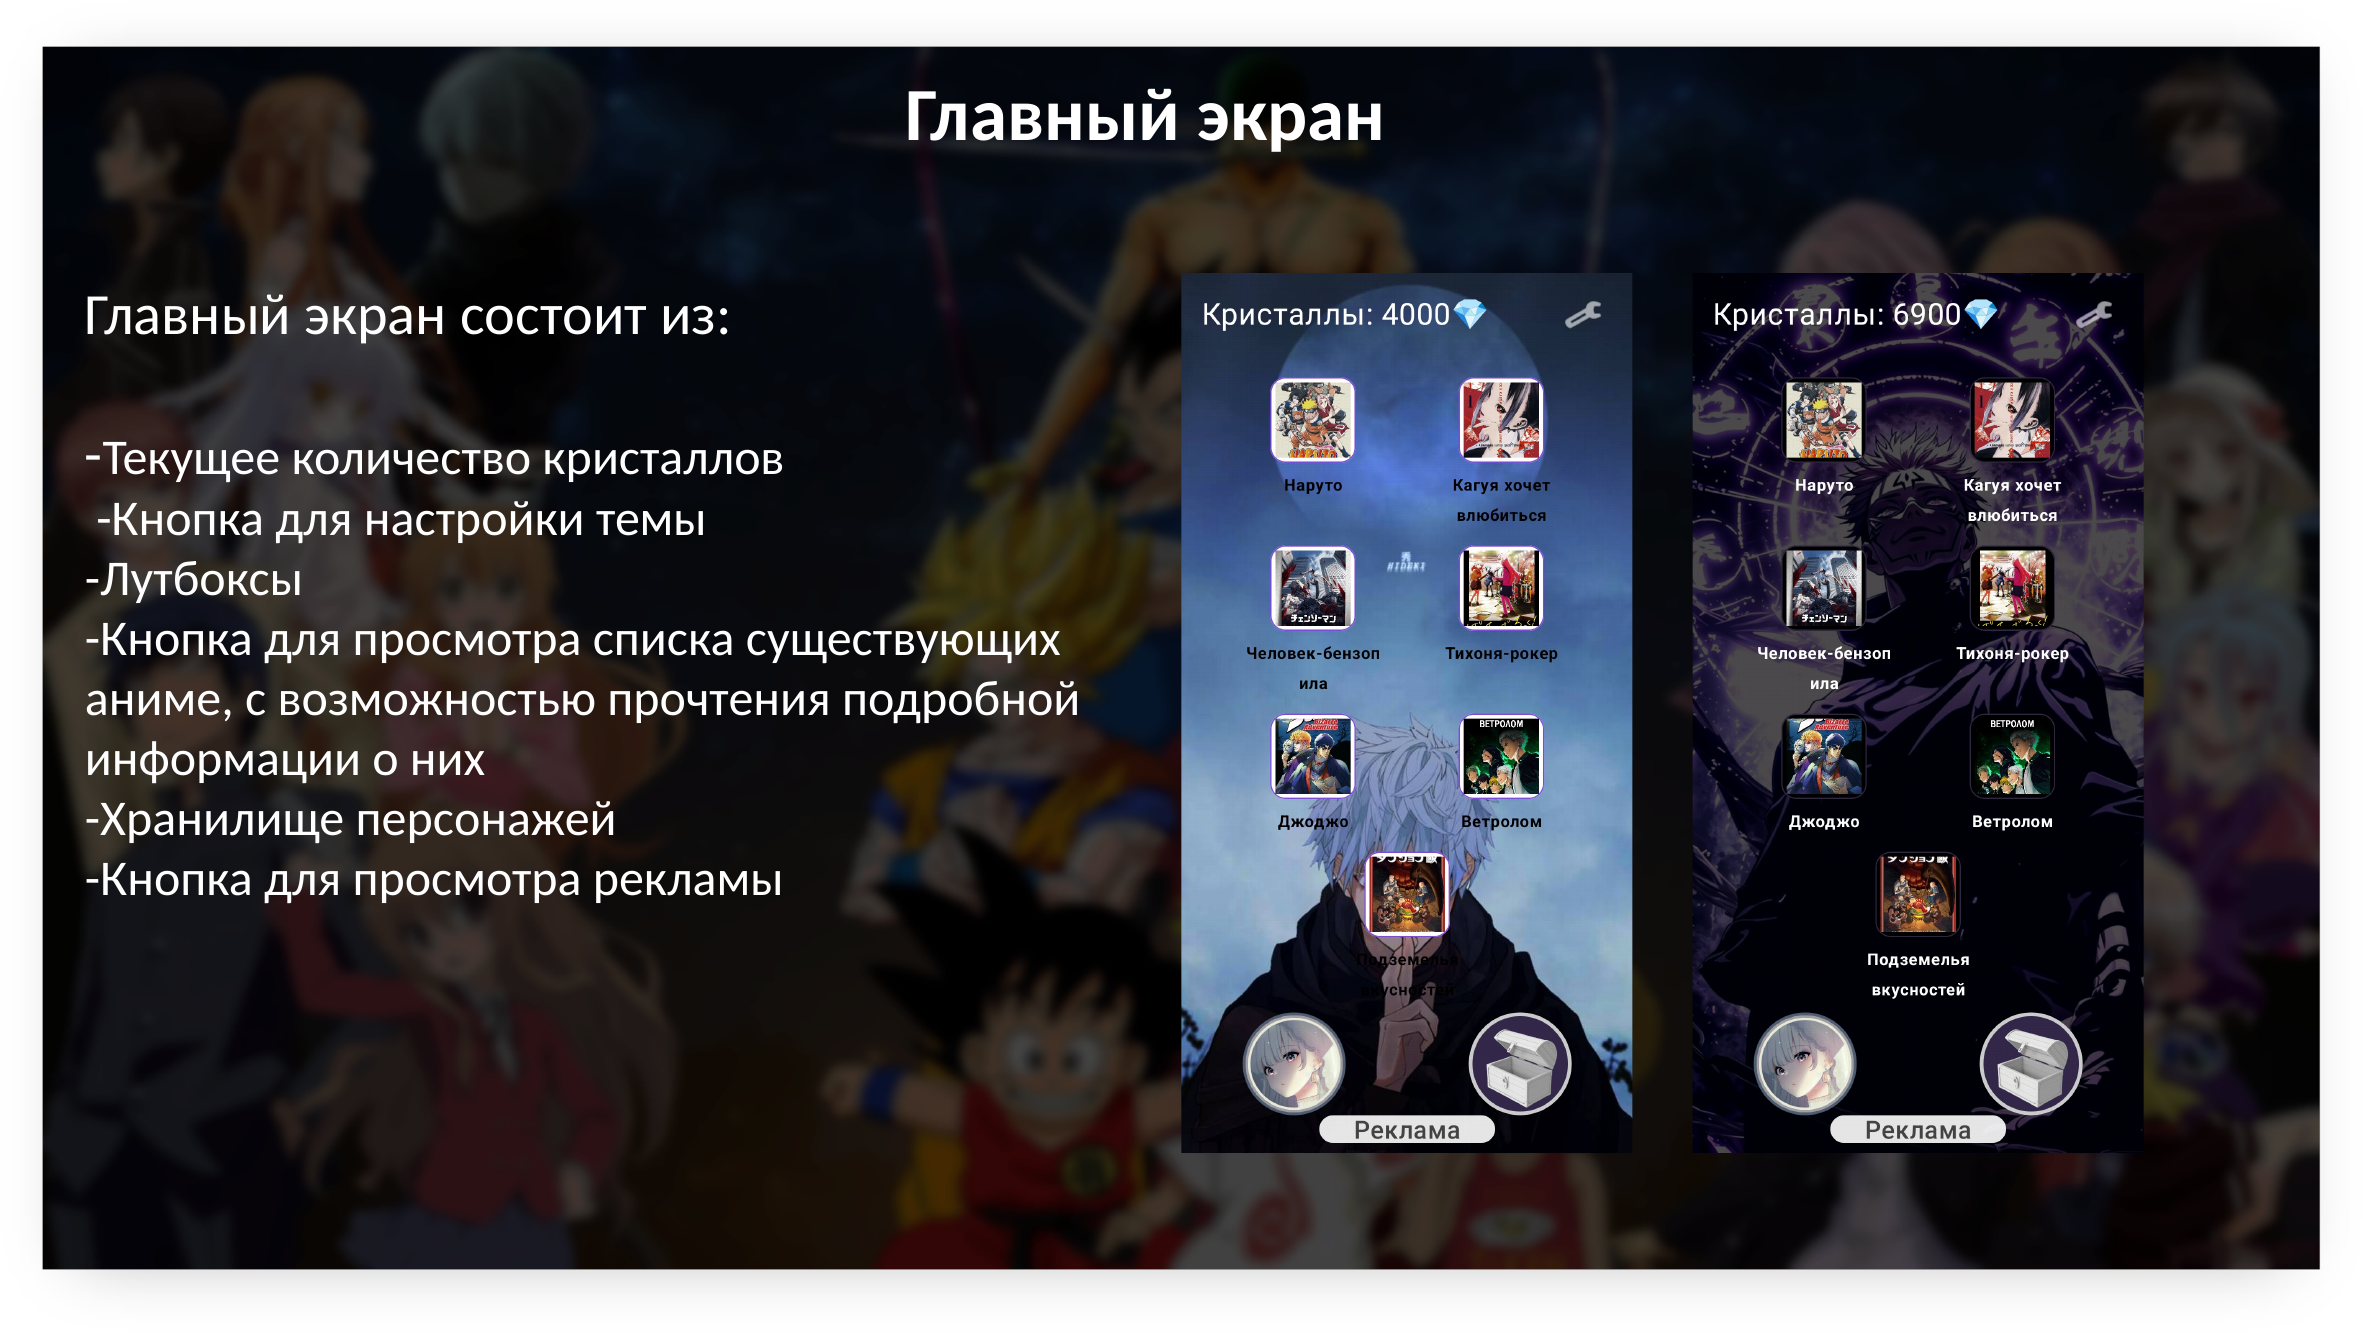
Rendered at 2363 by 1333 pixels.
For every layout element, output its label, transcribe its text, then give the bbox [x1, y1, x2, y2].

picture [0, 0, 2363, 1333]
title Главный экран [903, 41, 1547, 266]
text_box Главный экран состоит из: -Текущее количество кристаллов -Кнопка для настройки темы -Лутбоксы -Кнопка для просмотра списка существующих аниме, с возможностью прочтения подробной информации о них -Хранилище персонажей -Кнопка для просмотра рекламы [73, 273, 1179, 906]
